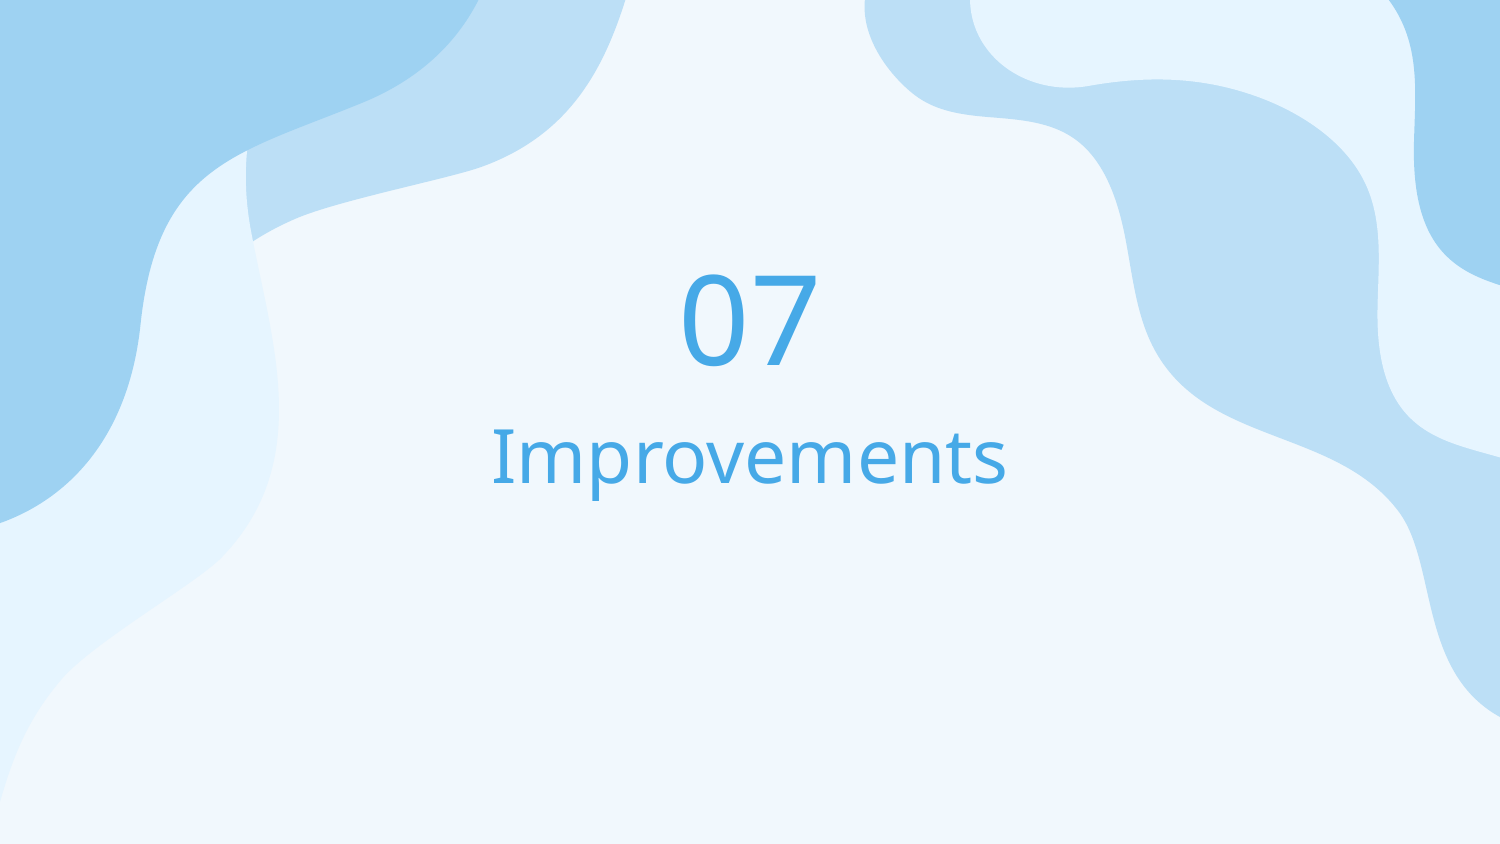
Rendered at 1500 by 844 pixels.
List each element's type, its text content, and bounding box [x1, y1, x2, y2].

title Improvements [118, 384, 1382, 523]
title 07 [491, 246, 1009, 385]
